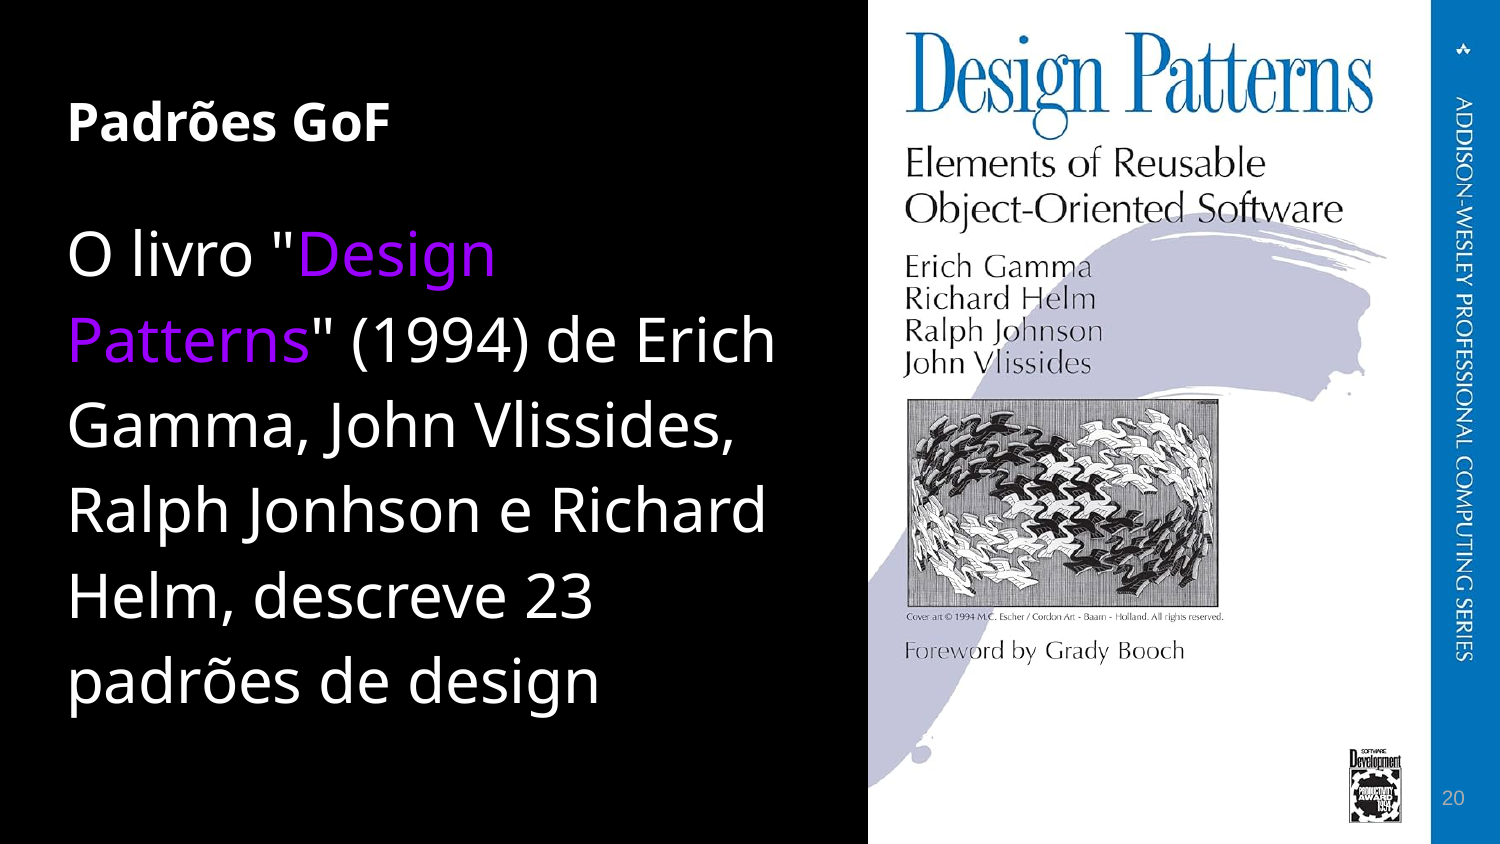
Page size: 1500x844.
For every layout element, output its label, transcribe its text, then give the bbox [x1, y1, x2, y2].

title Padrões GoF [51, 72, 862, 167]
list O livro "Design Patterns" (1994) de Erich Gamma, John Vlissides, Ralph Jonhson e Richard Helm, descreve 23 padrões de design [51, 189, 799, 750]
picture [867, 0, 1500, 844]
